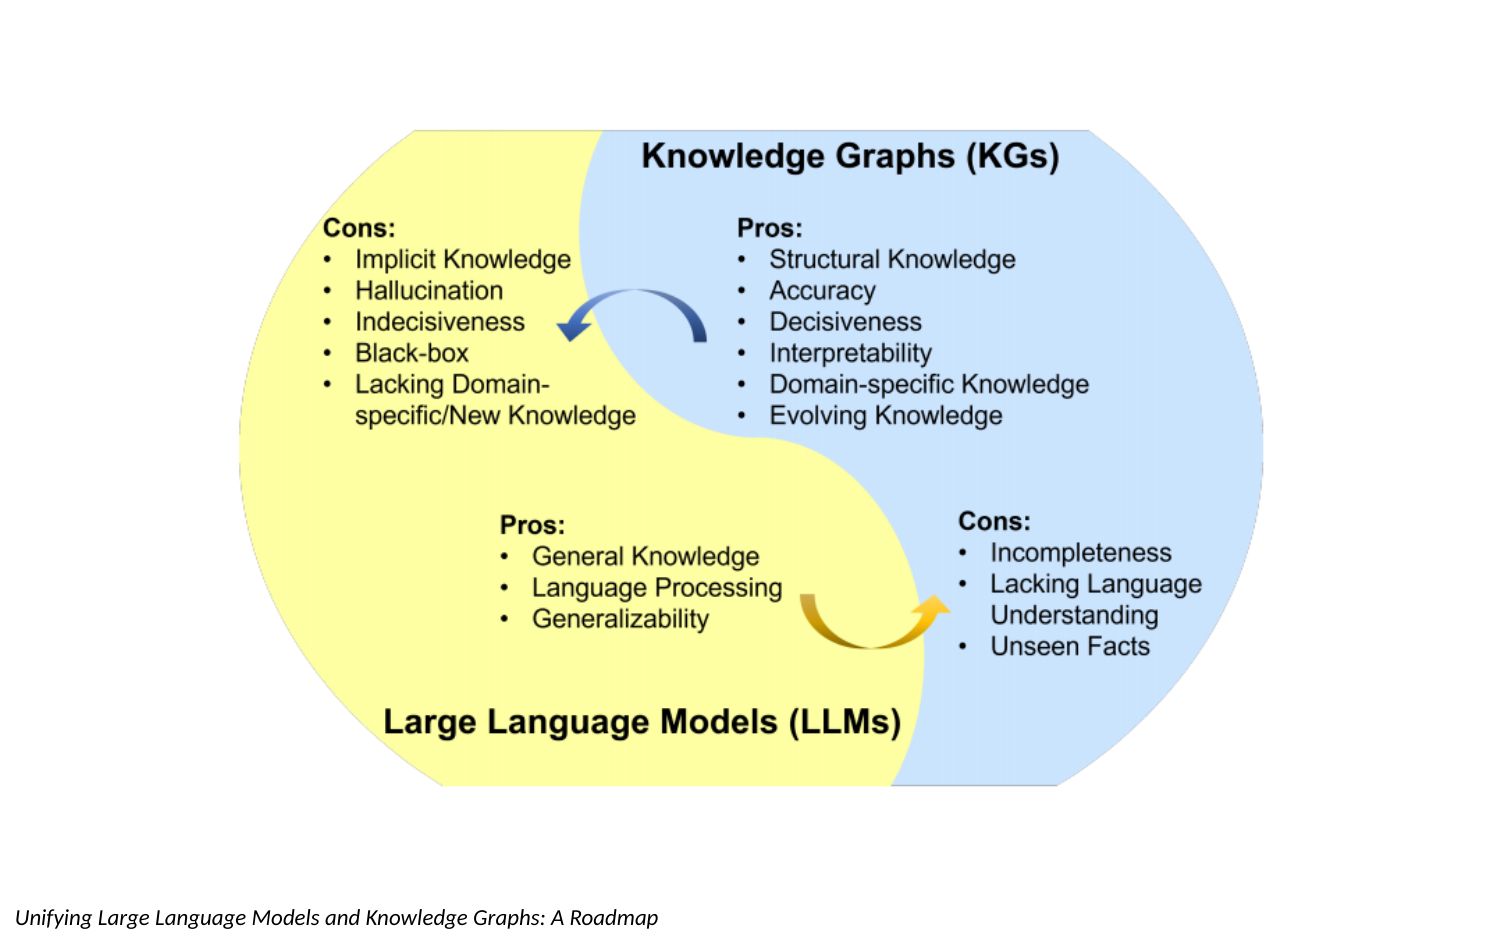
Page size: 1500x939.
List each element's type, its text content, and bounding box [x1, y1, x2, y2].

text_box Unifying Large Language Models and Knowledge Graphs: A Roadmap [0, 895, 750, 938]
picture [230, 126, 1270, 792]
